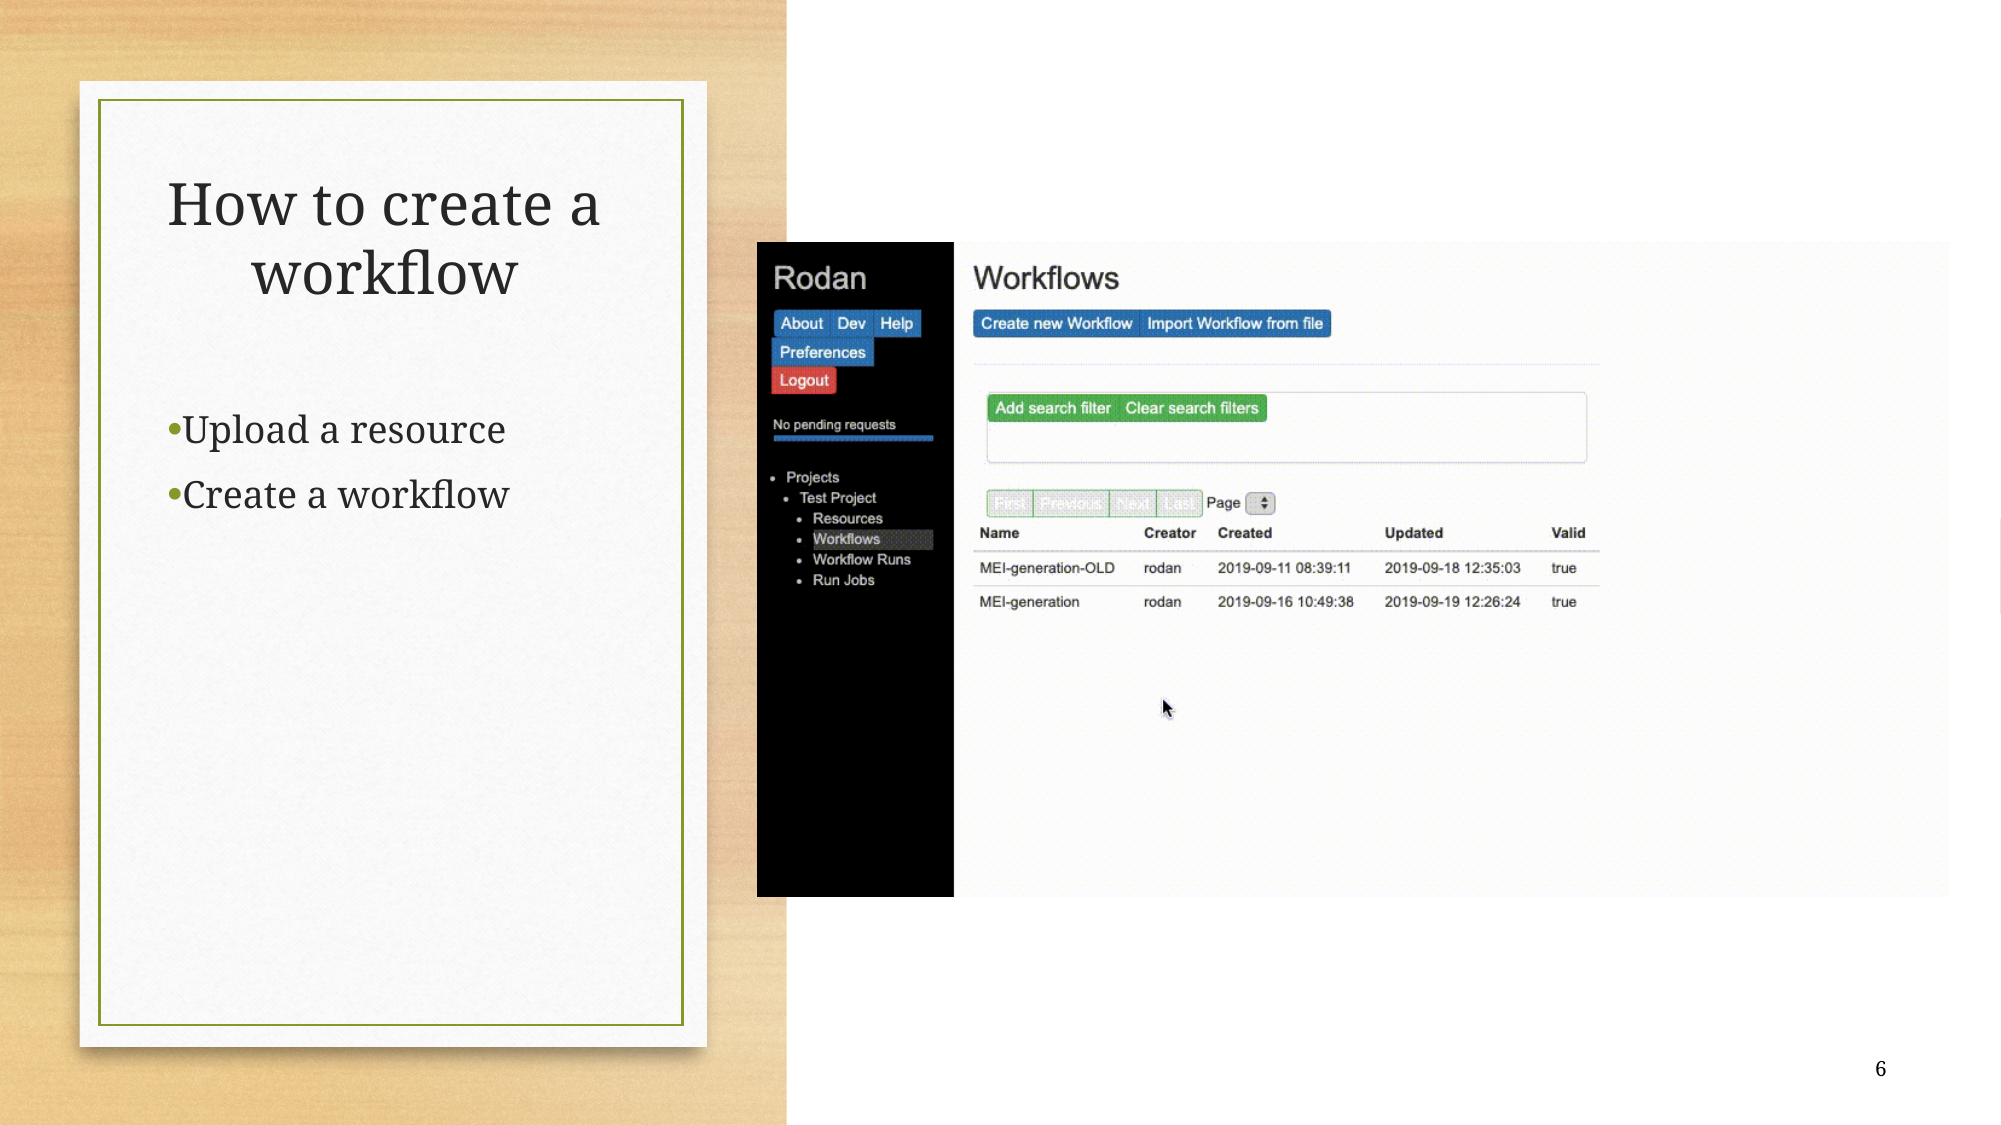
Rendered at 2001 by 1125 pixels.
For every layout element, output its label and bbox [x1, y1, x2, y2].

text_box [0, 0, 2000, 1125]
picture [757, 242, 1950, 898]
